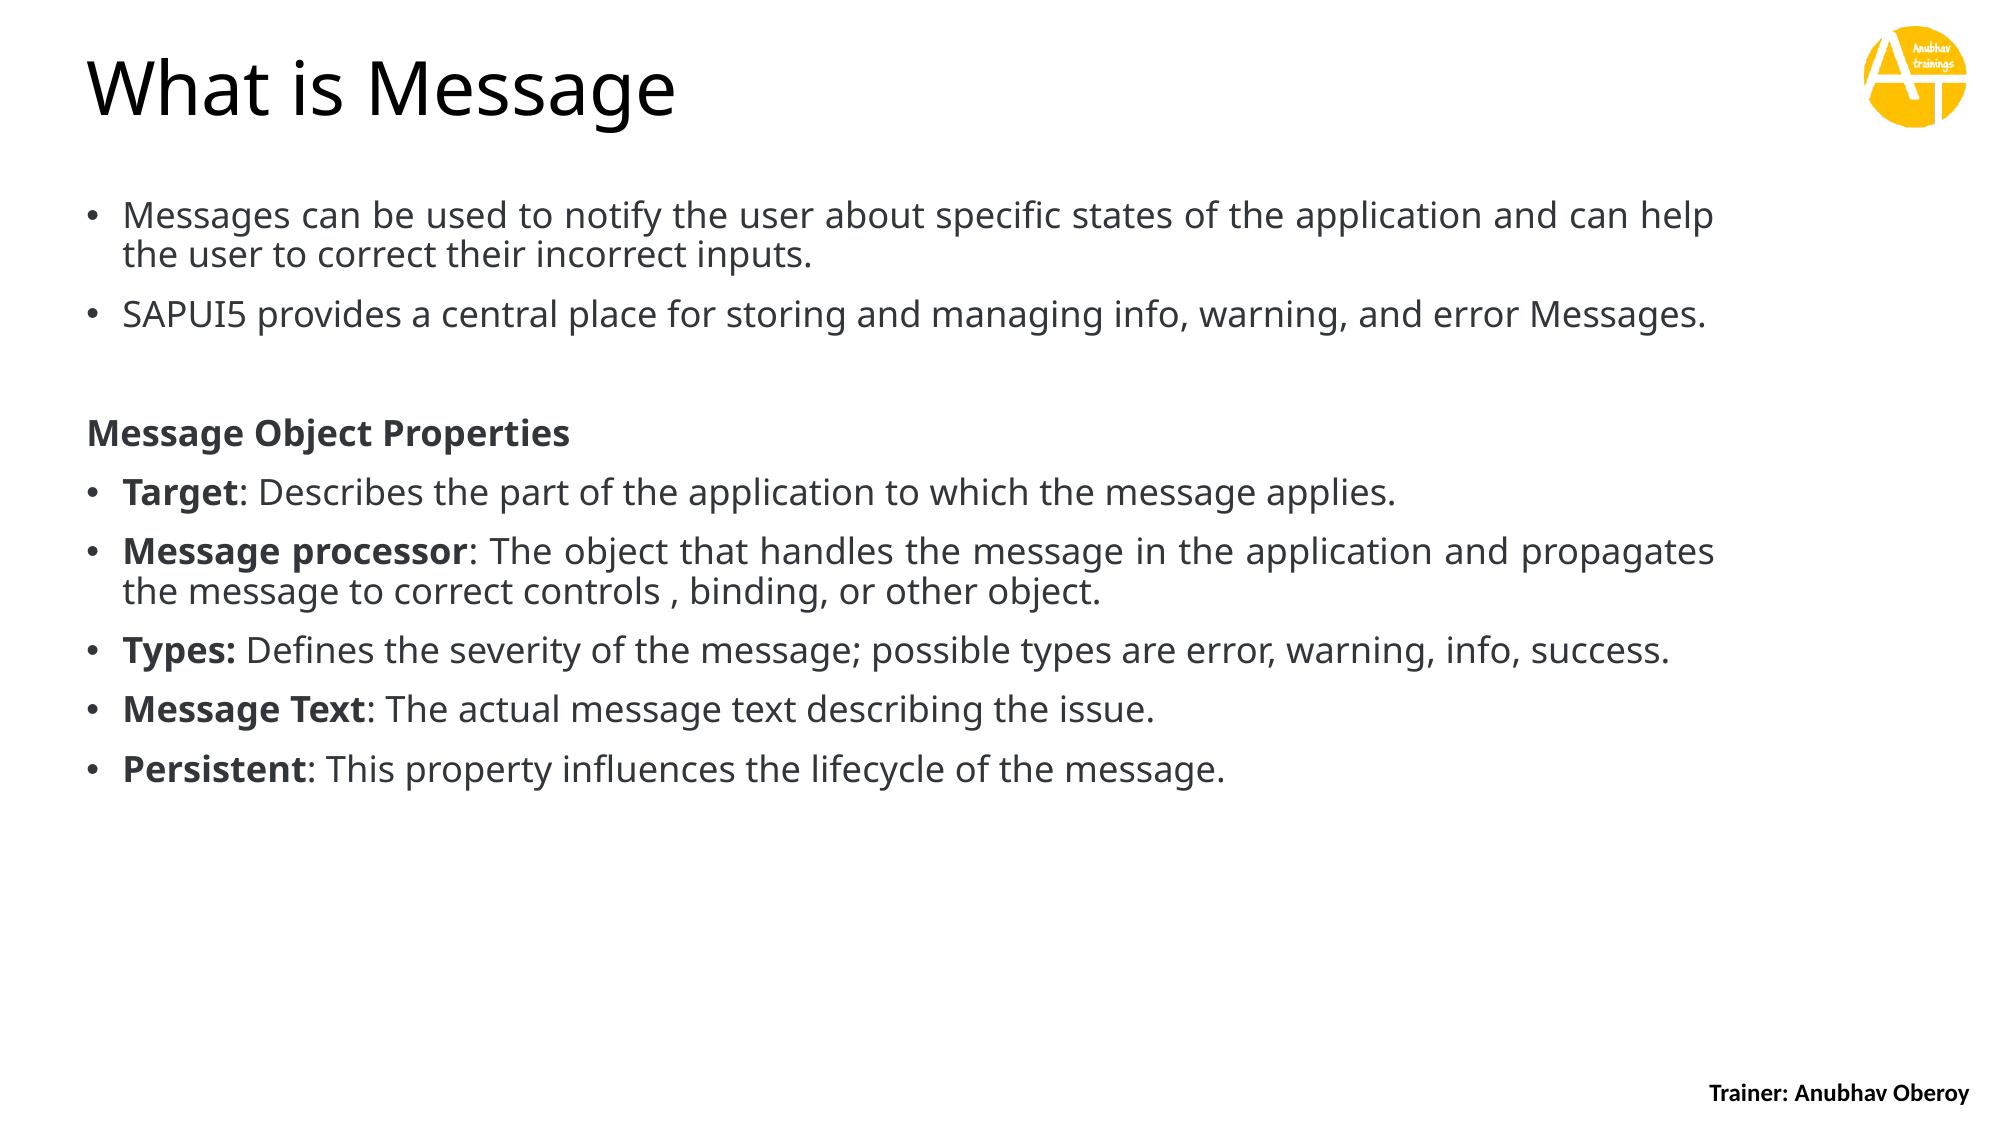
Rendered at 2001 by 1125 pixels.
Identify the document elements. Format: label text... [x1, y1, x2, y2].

picture [1853, 19, 1972, 136]
text_box Trainer: Anubhav Oberoy [1657, 1074, 2000, 1109]
text_box What is Message [71, 20, 1797, 162]
text_box Messages can be used to notify the user about specific states of the application and can help the user to correct their incorrect inputs. SAPUI5 provides a central place for storing and managing info, warning, and error Messages. Message Object Properties Target: Describes the part of the application to which the message applies. Message processor: The object that handles the message in the application and propagates the message to correct controls , binding, or other object. Types: Defines the severity of the message; possible types are error, warning, info, success. Message Text: The actual message text describing the issue. Persistent: This property influences the lifecycle of the message. [71, 189, 1731, 840]
